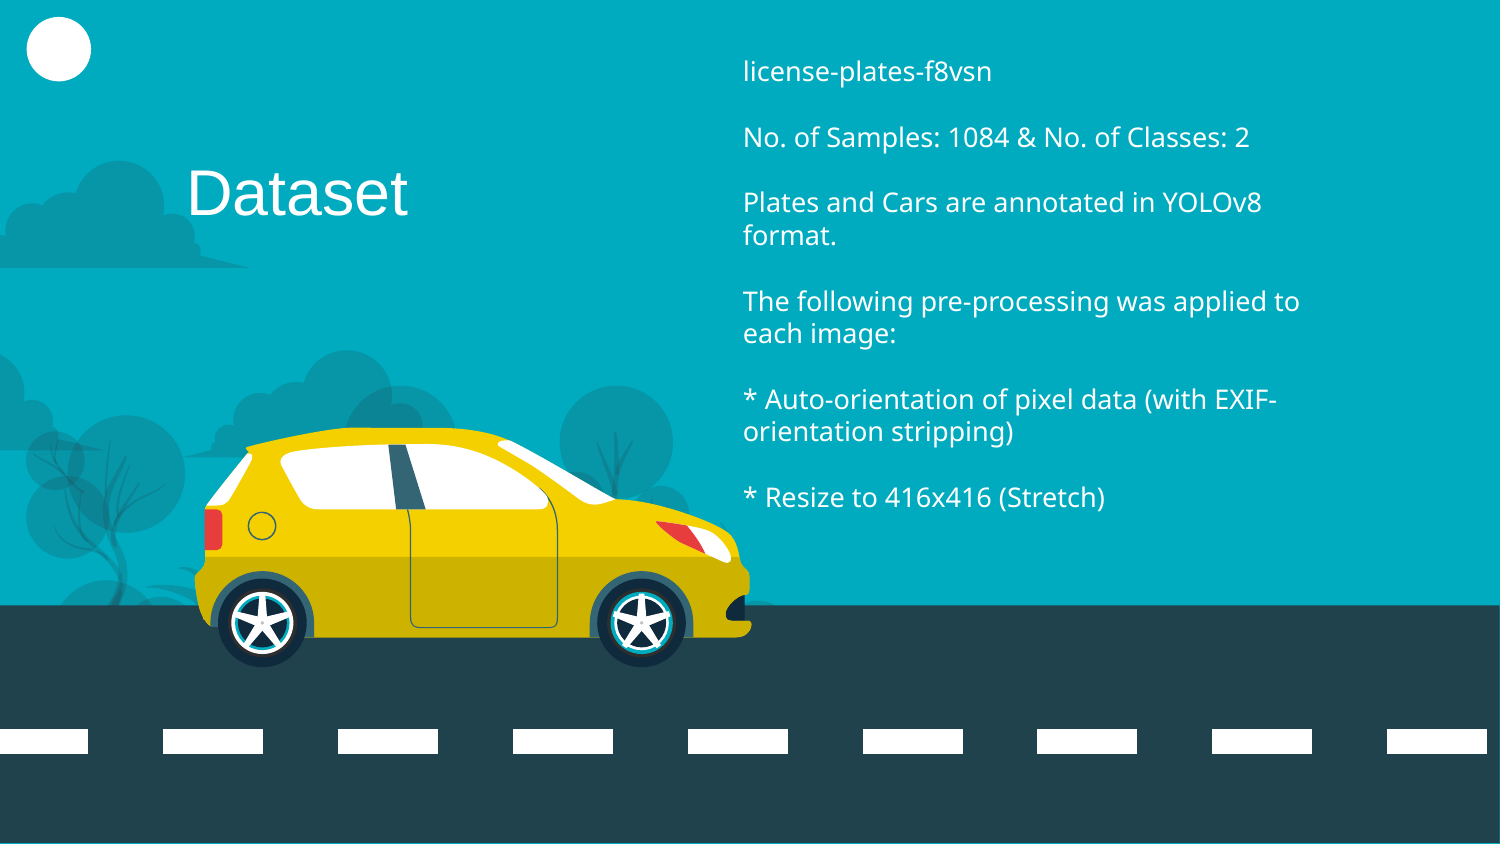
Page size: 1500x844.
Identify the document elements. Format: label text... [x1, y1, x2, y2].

text_box [27, 17, 91, 81]
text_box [193, 427, 753, 668]
subtitle license-plates-f8vsn No. of Samples: 1084 & No. of Classes: 2 Plates and Cars are annotated in YOLOv8 format. The following pre-processing was applied to each image: * Auto-orientation of pixel data (with EXIF-orientation stripping) * Resize to 416x416 (Stretch) [727, 39, 1343, 522]
text_box Dataset [171, 135, 664, 244]
